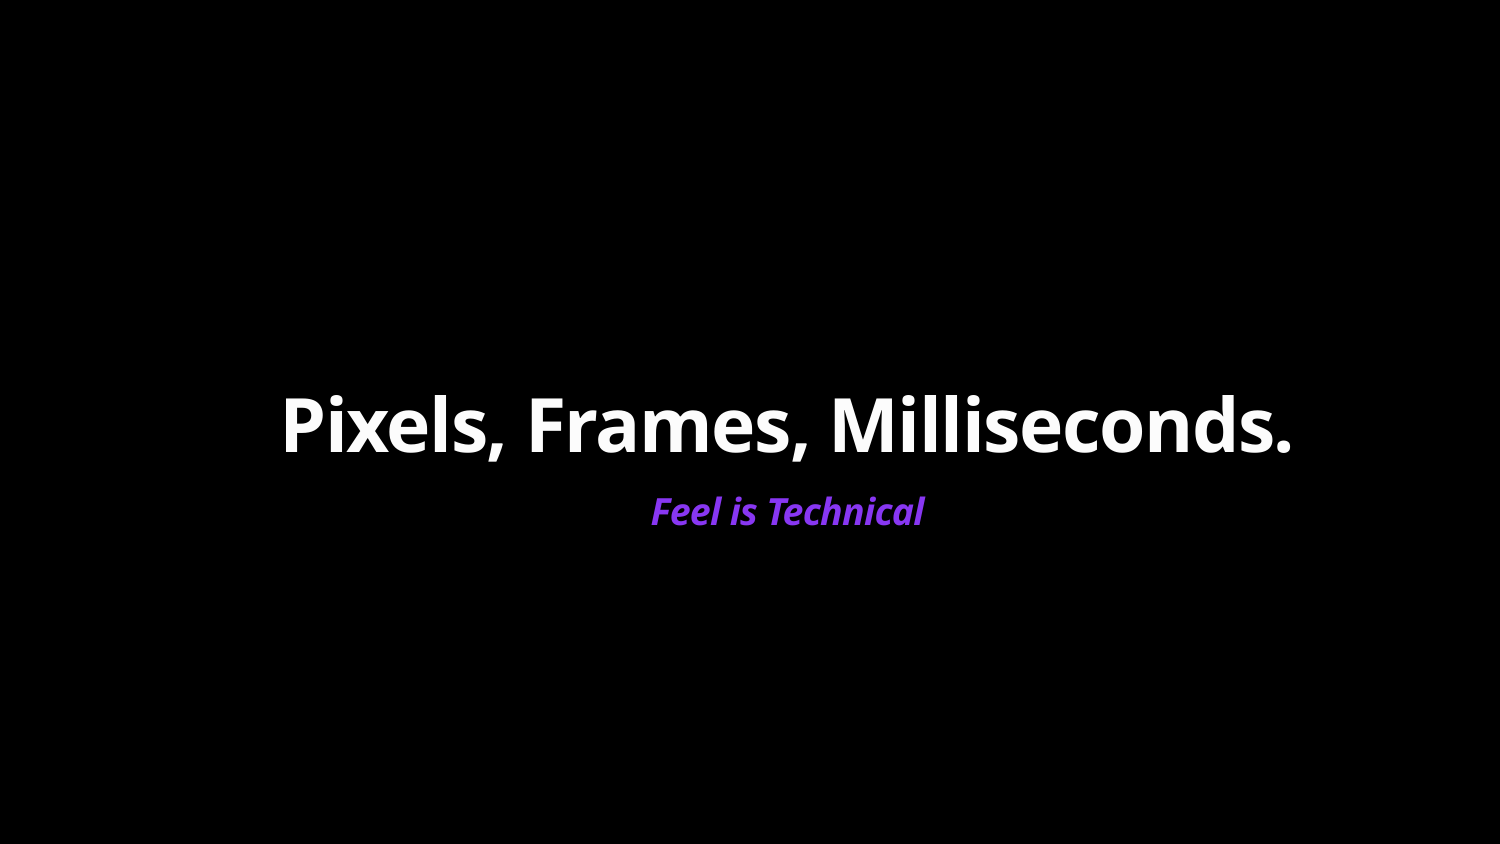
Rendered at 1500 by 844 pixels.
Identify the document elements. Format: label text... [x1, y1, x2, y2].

text_box Pixels, Frames, Milliseconds. [240, 377, 1335, 468]
text_box Feel is Technical [131, 487, 1444, 533]
